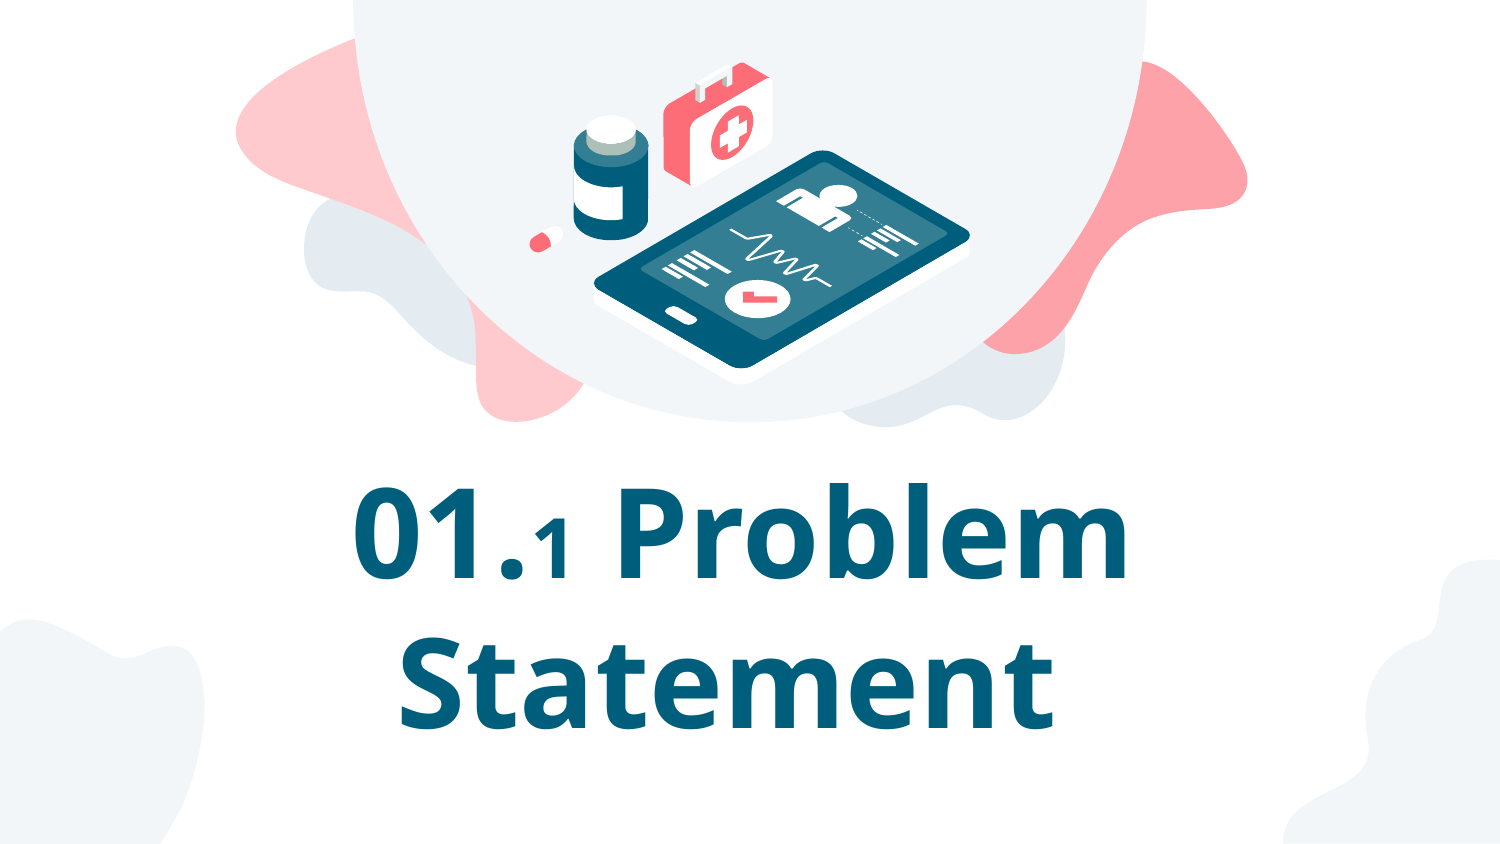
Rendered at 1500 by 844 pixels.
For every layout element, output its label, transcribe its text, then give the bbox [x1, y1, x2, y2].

title 01.1 Problem Statement [251, 540, 1235, 667]
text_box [528, 62, 972, 385]
